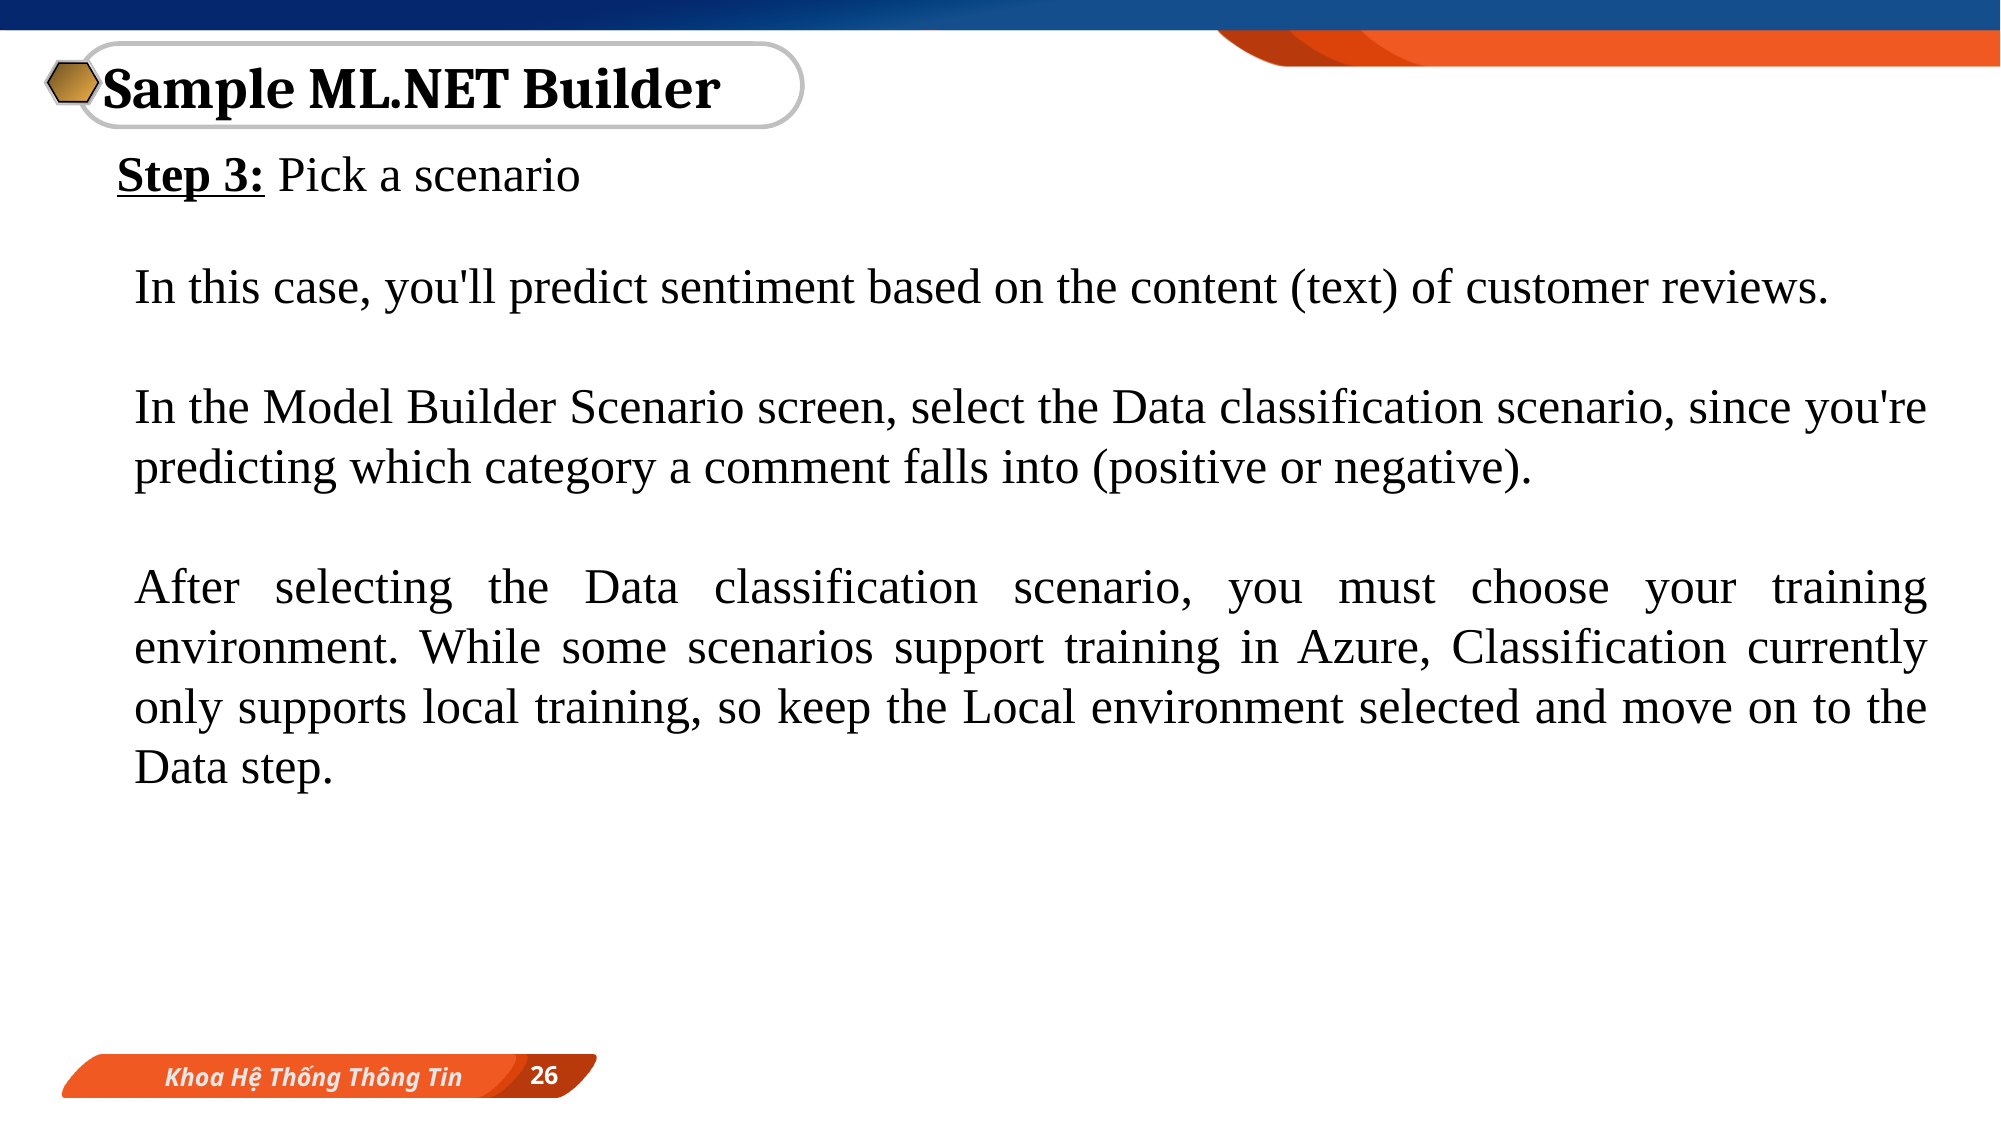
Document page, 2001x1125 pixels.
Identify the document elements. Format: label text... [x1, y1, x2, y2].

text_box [44, 43, 803, 128]
text_box Step 3: Pick a scenario [101, 134, 1107, 209]
text_box In this case, you'll predict sentiment based on the content (text) of customer reviews. In the Model Builder Scenario screen, select the Data classification scenario, since you're predicting which category a comment falls into (positive or negative). After selecting the Data classification scenario, you must choose your training environment. While some scenarios support training in Azure, Classification currently only supports local training, so keep the Local environment selected and move on to the Data step. [119, 246, 1945, 802]
slide_number 26 [508, 1046, 574, 1106]
footer Khoa Hệ Thống Thông Tin [119, 1054, 508, 1098]
picture [34, 1017, 624, 1125]
picture [0, 0, 2001, 71]
